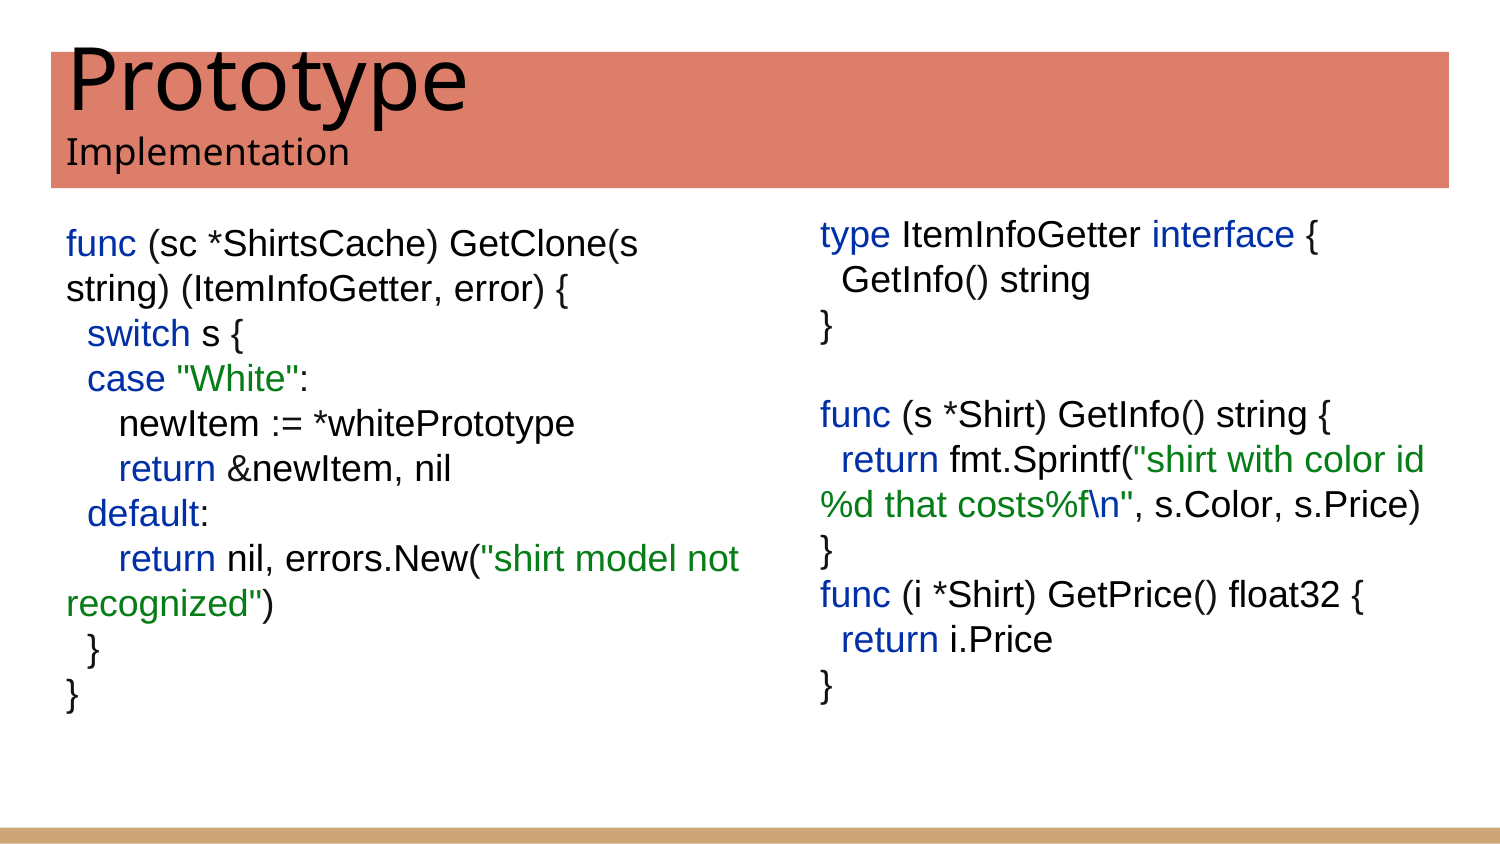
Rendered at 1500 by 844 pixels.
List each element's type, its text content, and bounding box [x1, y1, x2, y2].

list func (sc *ShirtsCache) GetClone(s string) (ItemInfoGetter, error) { switch s { case "White": newItem := *whitePrototype return &newItem, nil default: return nil, errors.New("shirt model not recognized") } } [51, 203, 758, 786]
title Prototype Implementation [51, 51, 1449, 189]
list type ItemInfoGetter interface { GetInfo() string } func (s *Shirt) GetInfo() string { return fmt.Sprintf("shirt with color id %d that costs%f\n", s.Color, s.Price) } func (i *Shirt) GetPrice() float32 { return i.Price } [805, 195, 1443, 778]
